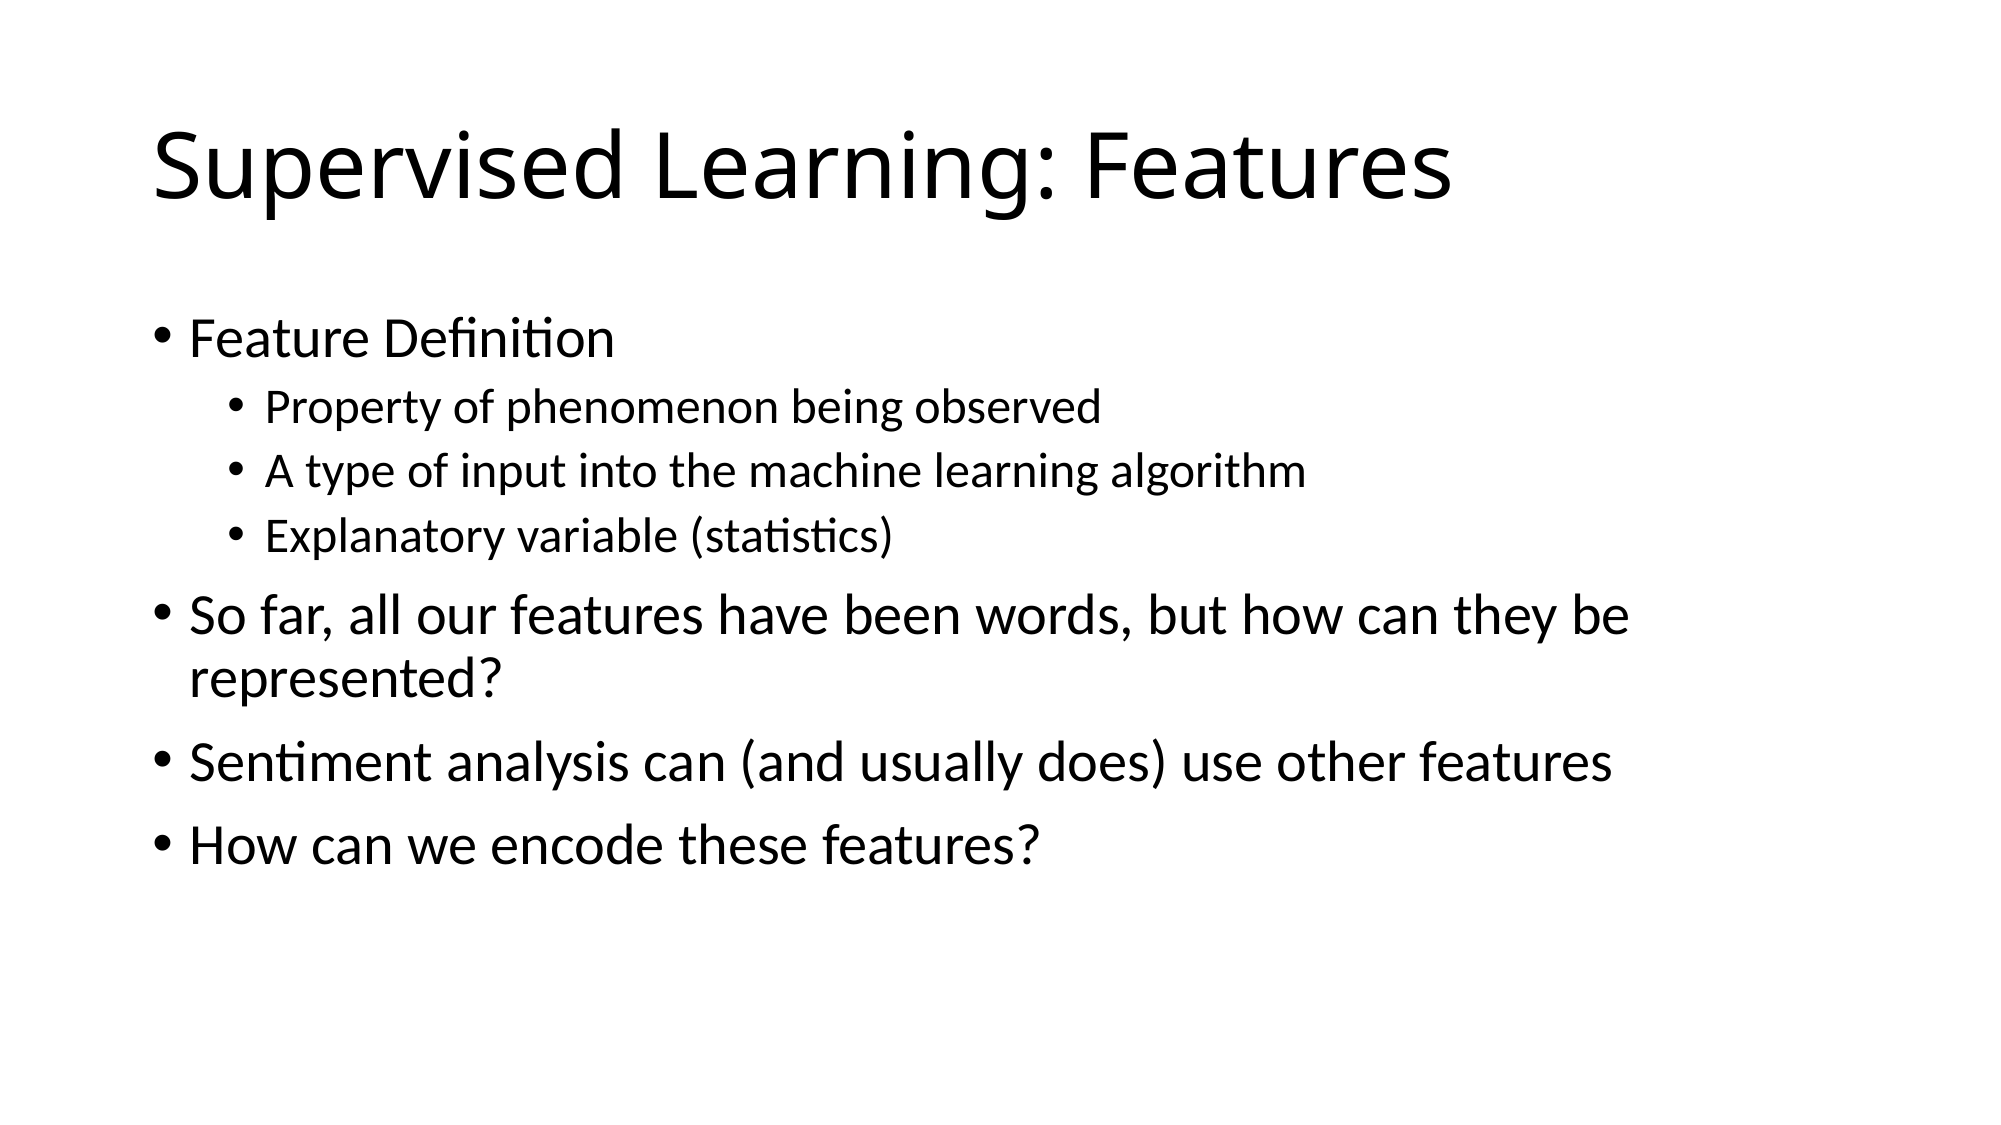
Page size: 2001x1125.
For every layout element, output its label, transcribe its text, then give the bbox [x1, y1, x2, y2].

title Supervised Learning: Features [137, 59, 1863, 278]
list Feature Definition Property of phenomenon being observed A type of input into the machine learning algorithm Explanatory variable (statistics) So far, all our features have been words, but how can they be represented? Sentiment analysis can (and usually does) use other features How can we encode these features? [137, 299, 1863, 1014]
